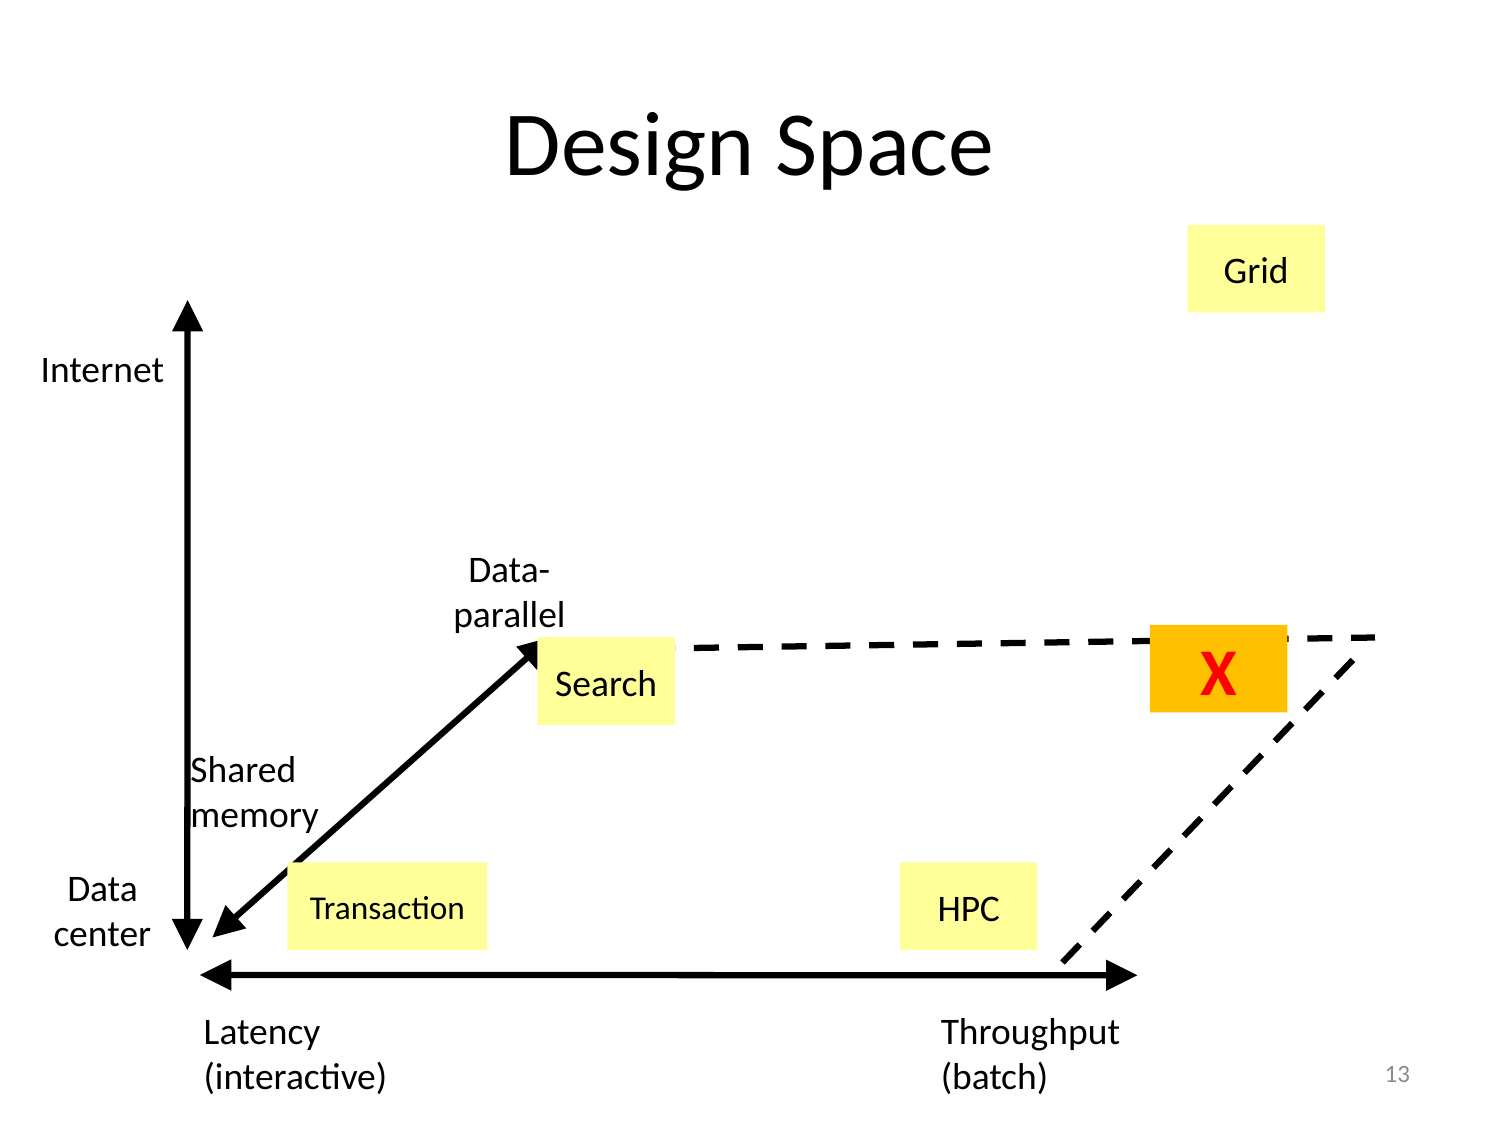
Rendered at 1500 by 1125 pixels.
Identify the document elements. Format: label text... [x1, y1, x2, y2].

slide_number 13 [1136, 1042, 1425, 1103]
title Design Space [75, 45, 1425, 233]
text_box Shared memory [175, 737, 207, 843]
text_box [438, 627, 508, 631]
text_box Data center [38, 856, 167, 962]
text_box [212, 637, 551, 938]
text_box Grid [1185, 223, 1327, 314]
text_box HPC [898, 860, 1039, 952]
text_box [1055, 659, 1369, 957]
text_box Throughput (batch) [926, 999, 1136, 1105]
text_box Transaction [285, 947, 490, 952]
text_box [562, 637, 1376, 651]
text_box Data- parallel [438, 537, 581, 635]
text_box Latency (interactive) [189, 999, 403, 1105]
text_box Search [547, 635, 677, 727]
text_box Internet [25, 337, 180, 398]
text_box X [1148, 623, 1289, 635]
